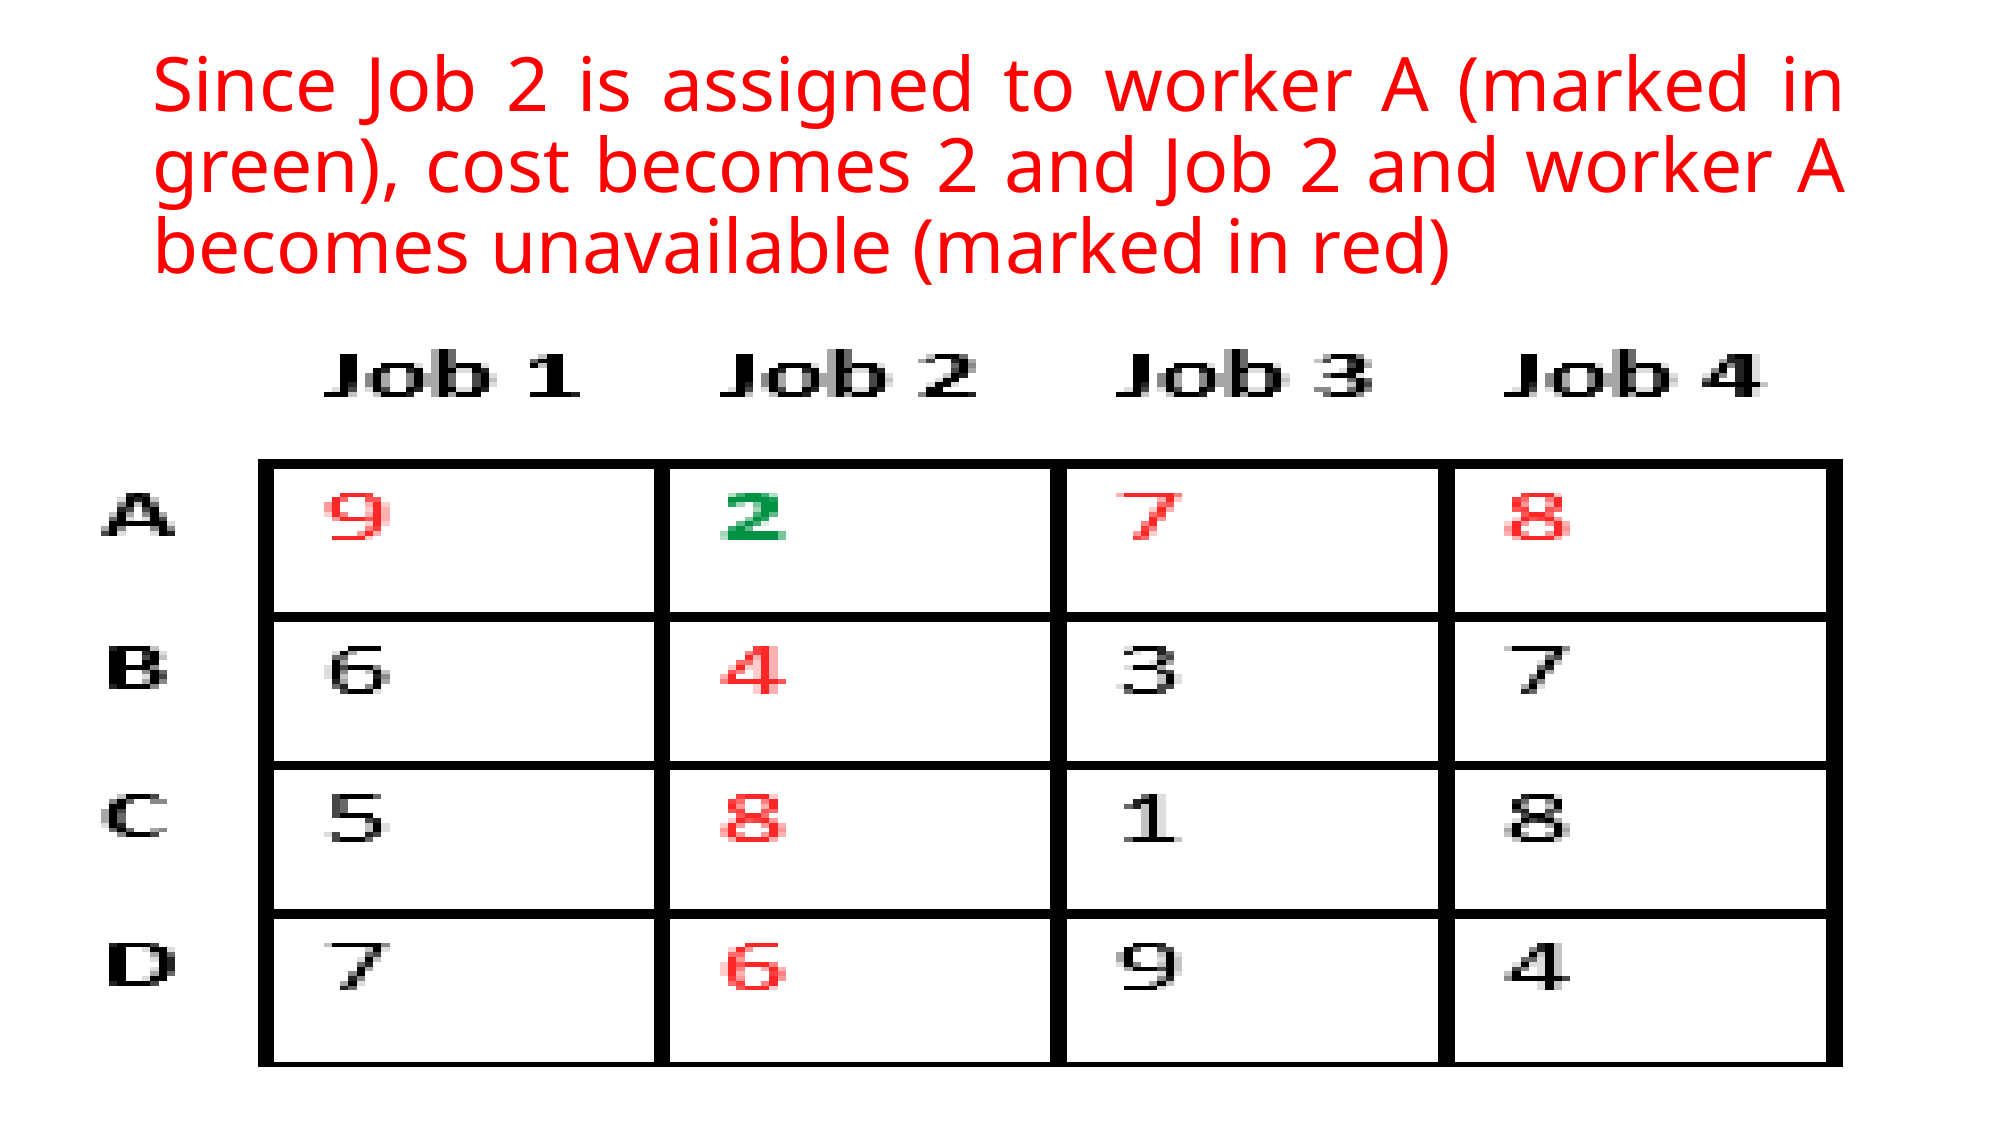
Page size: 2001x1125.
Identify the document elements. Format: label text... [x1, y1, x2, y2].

title Since Job 2 is assigned to worker A (marked in green), cost becomes 2 and Job 2 and worker A becomes unavailable (marked in red) [137, 59, 1863, 278]
picture [27, 292, 2000, 1125]
